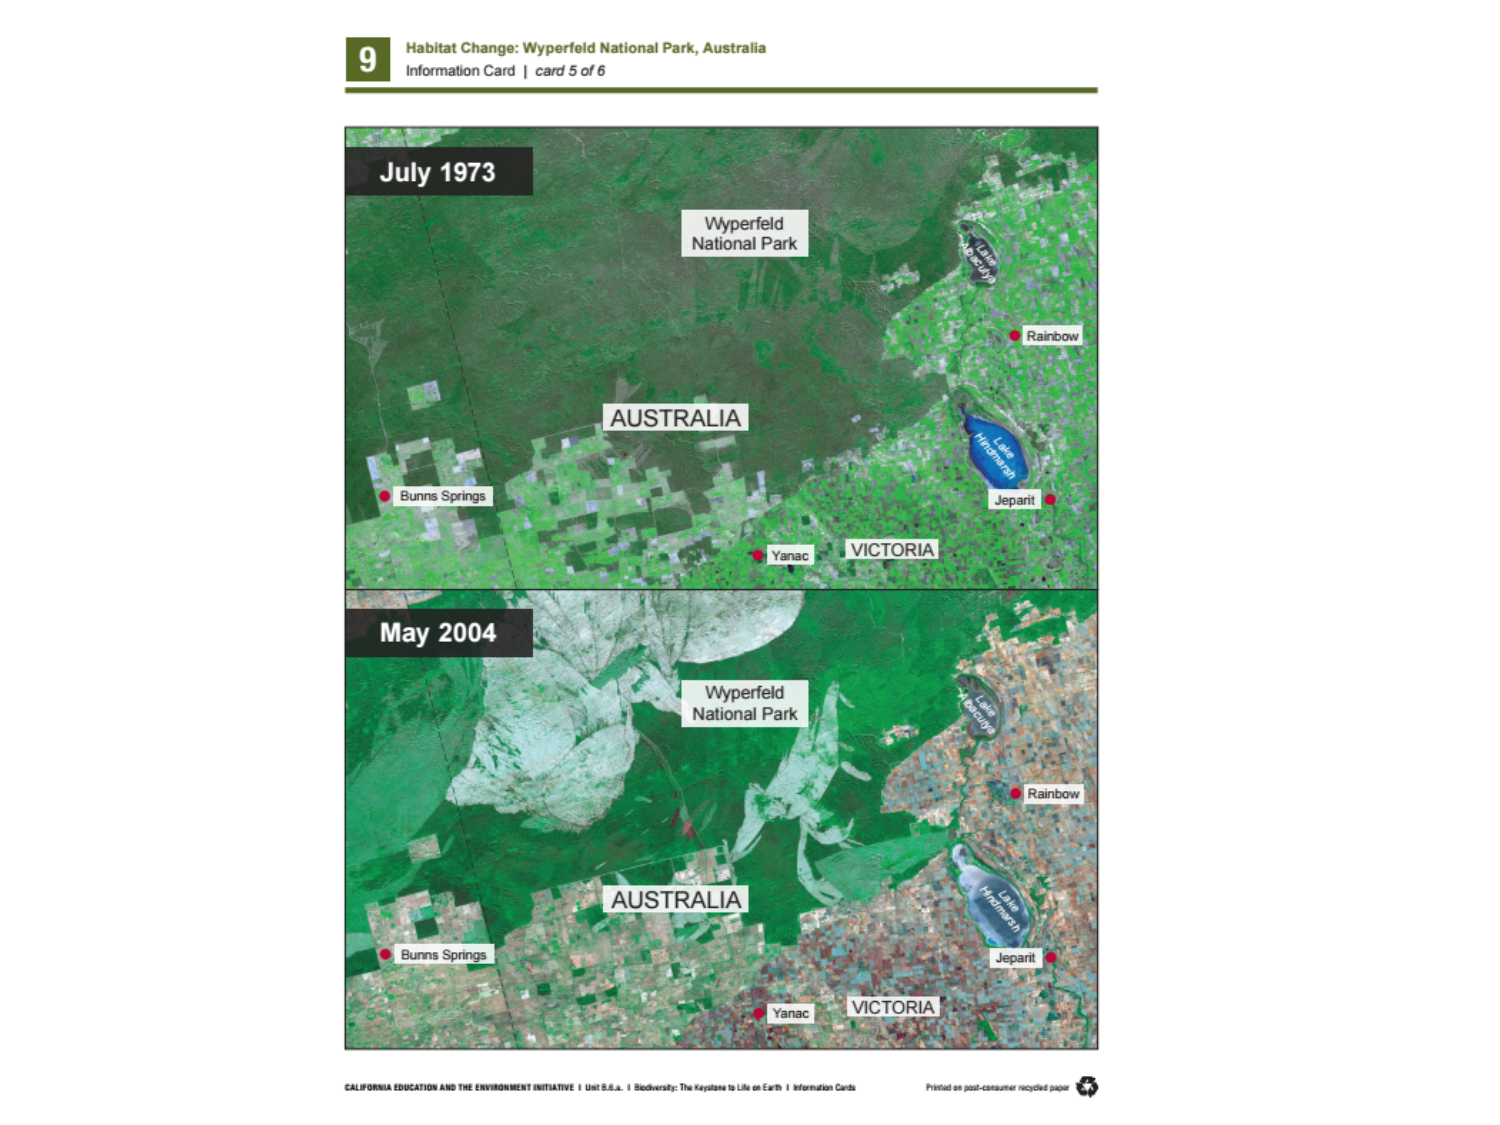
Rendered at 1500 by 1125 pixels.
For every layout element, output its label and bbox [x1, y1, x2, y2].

picture [292, 0, 1127, 1125]
